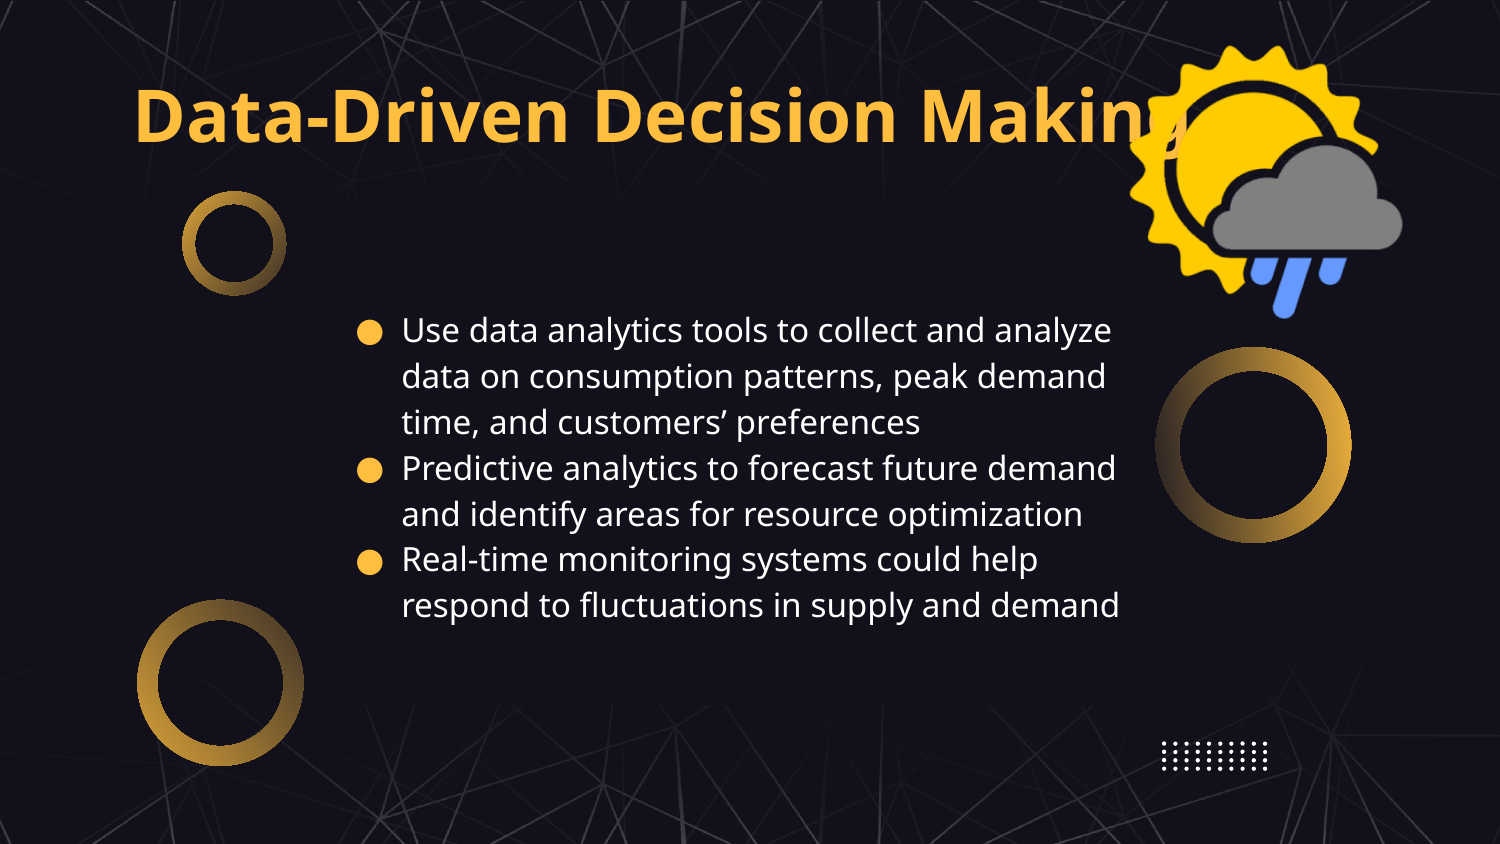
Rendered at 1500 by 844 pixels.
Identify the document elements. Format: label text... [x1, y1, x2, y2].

picture [0, 0, 1500, 844]
title Data-Driven Decision Making [117, 54, 1066, 154]
list Use data analytics tools to collect and analyze data on consumption patterns, peak demand time, and customers’ preferences Predictive analytics to forecast future demand and identify areas for resource optimization Real-time monitoring systems could help respond to fluctuations in supply and demand [311, 202, 1189, 725]
